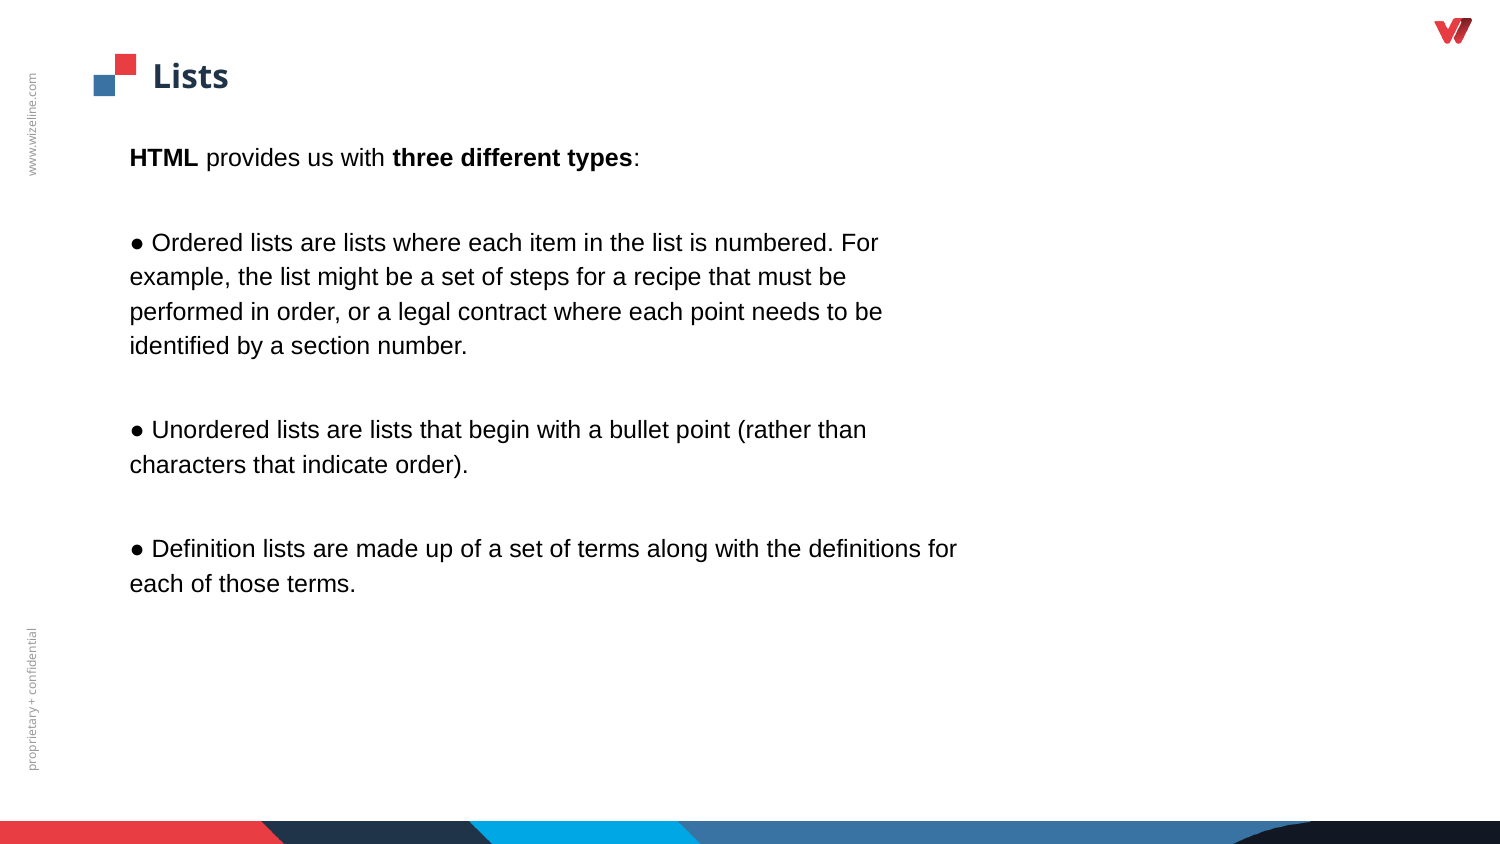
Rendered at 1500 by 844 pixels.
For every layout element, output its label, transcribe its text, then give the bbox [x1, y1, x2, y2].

title Lists [137, 40, 835, 110]
picture [1434, 18, 1472, 44]
picture [0, 821, 489, 844]
text_box HTML provides us with three different types: ● Ordered lists are lists where each item in the list is numbered. For example, the list might be a set of steps for a recipe that must be performed in order, or a legal contract where each point needs to be identified by a section number. ● Unordered lists are lists that begin with a bullet point (rather than characters that indicate order). ● Definition lists are made up of a set of terms along with the definitions for each of those terms. [114, 122, 984, 722]
picture [680, 821, 1500, 844]
